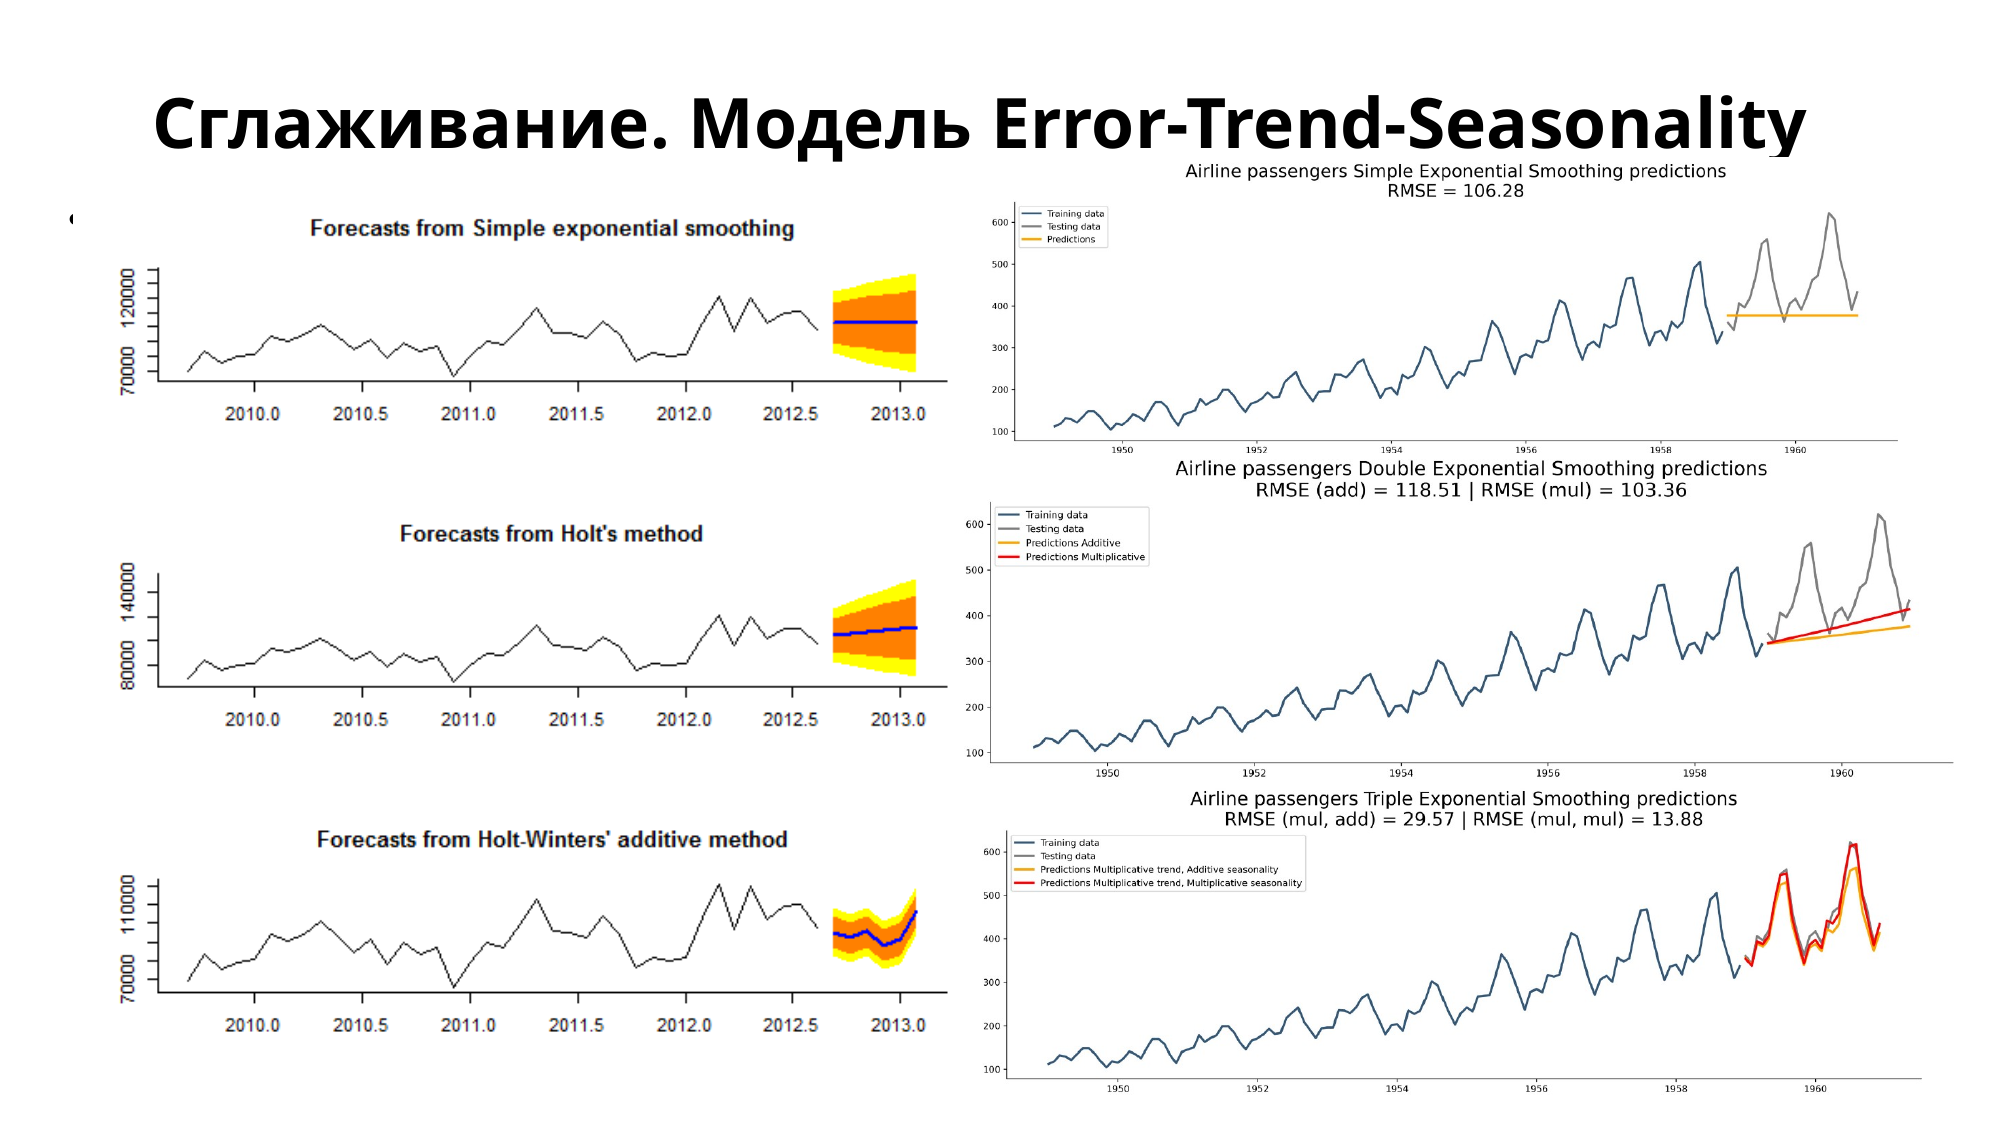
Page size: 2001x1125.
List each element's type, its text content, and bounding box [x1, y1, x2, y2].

title Сглаживание. Модель Error-Trend-Seasonality [137, 59, 1863, 183]
picture [73, 157, 1959, 1100]
list Для модели аддитивной / мультипликативной ошибки в зависимости от наличия или отсутствия тренда и сезонности возможны следующие случаи. [53, 192, 1918, 1108]
